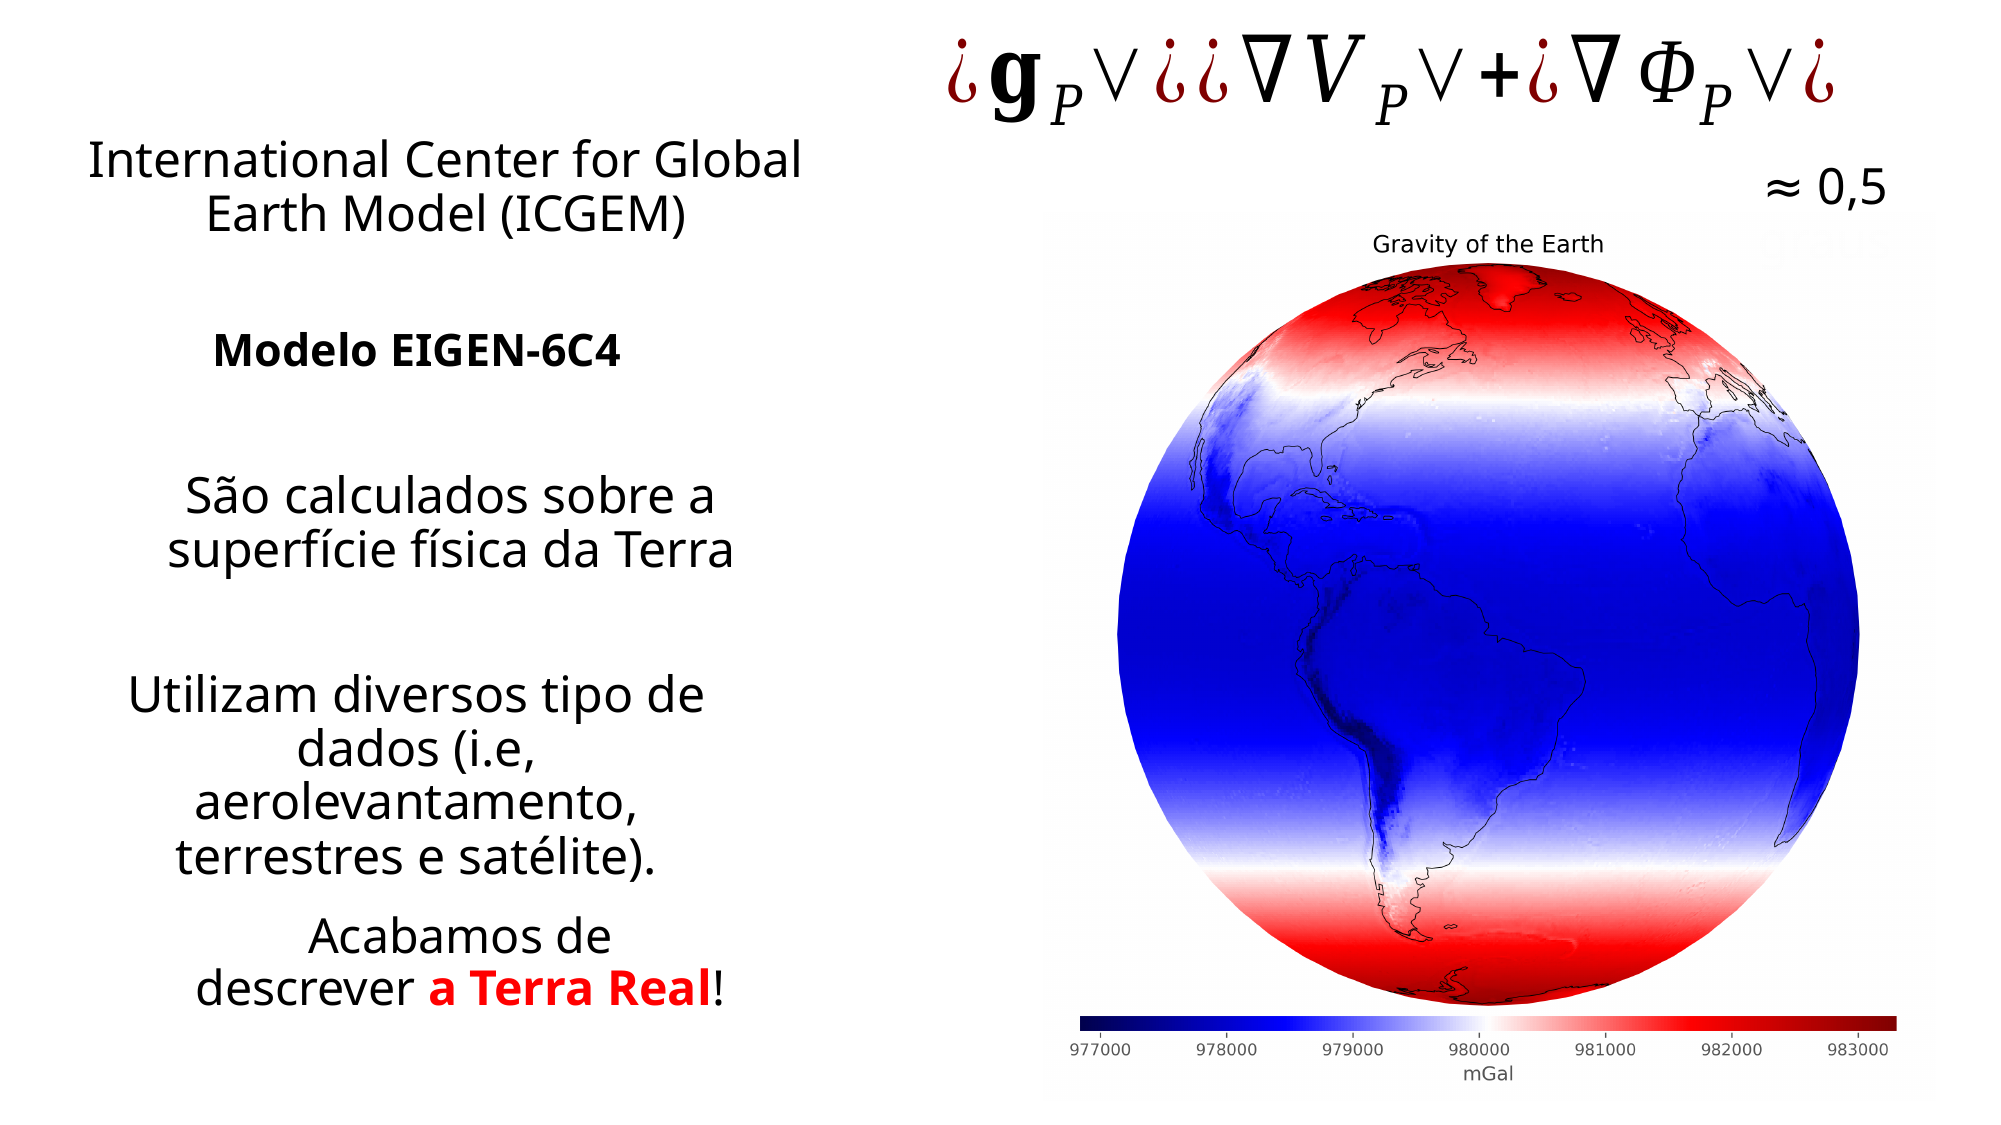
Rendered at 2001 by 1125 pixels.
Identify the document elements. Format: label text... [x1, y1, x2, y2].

text_box Acabamos de descrever a Terra Real! [177, 904, 744, 1070]
picture [1043, 212, 1936, 1101]
text_box International Center for Global Earth Model (ICGEM) [28, 125, 863, 250]
text_box São calculados sobre a superfície física da Terra [64, 462, 839, 587]
text_box ≈ 0,5 graus [1679, 153, 1971, 218]
text_box Utilizam diversos tipo de dados (i.e, aerolevantamento, terrestres e satélite). [63, 661, 770, 853]
text_box Modelo EIGEN-6C4 [177, 320, 657, 411]
